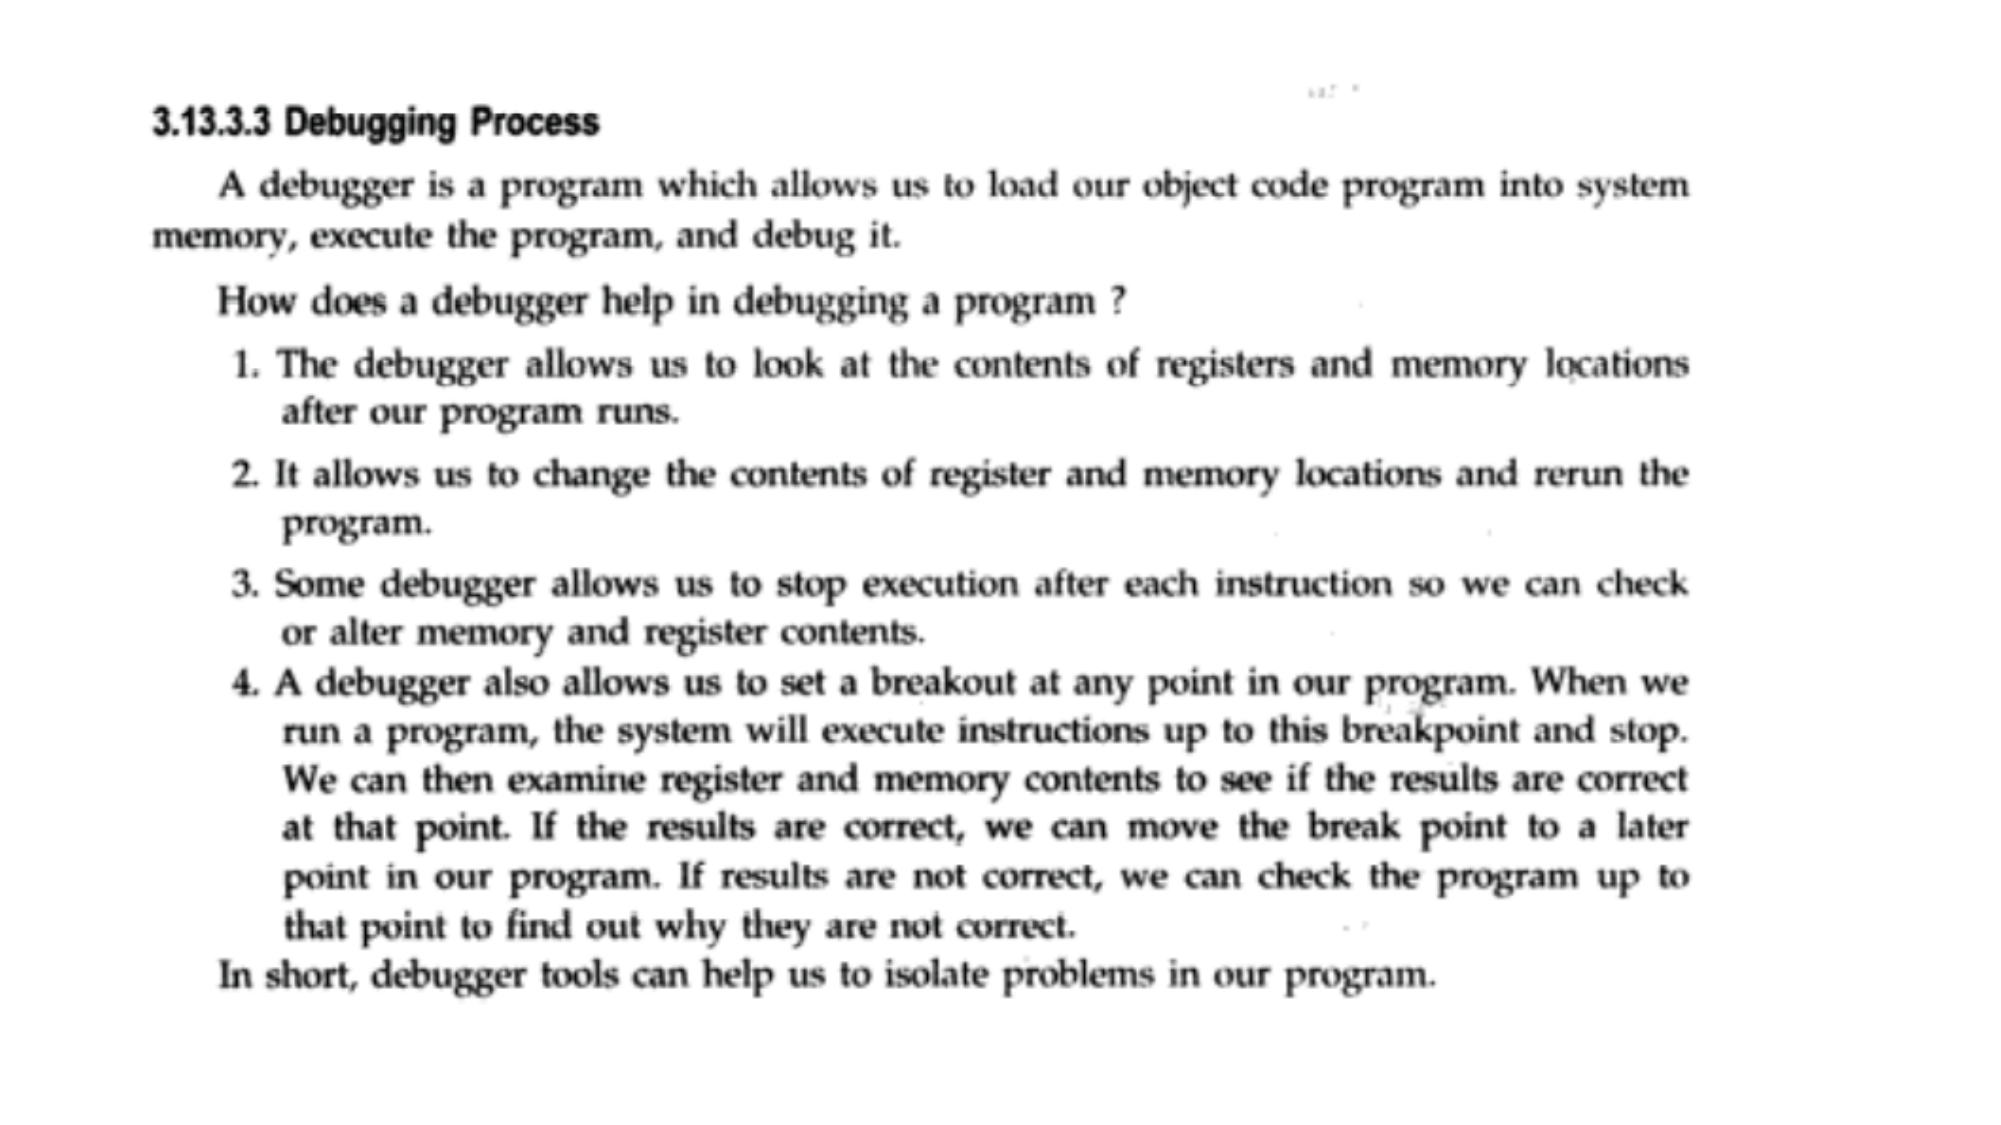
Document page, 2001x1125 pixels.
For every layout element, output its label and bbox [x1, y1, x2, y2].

picture [85, 81, 1875, 1076]
